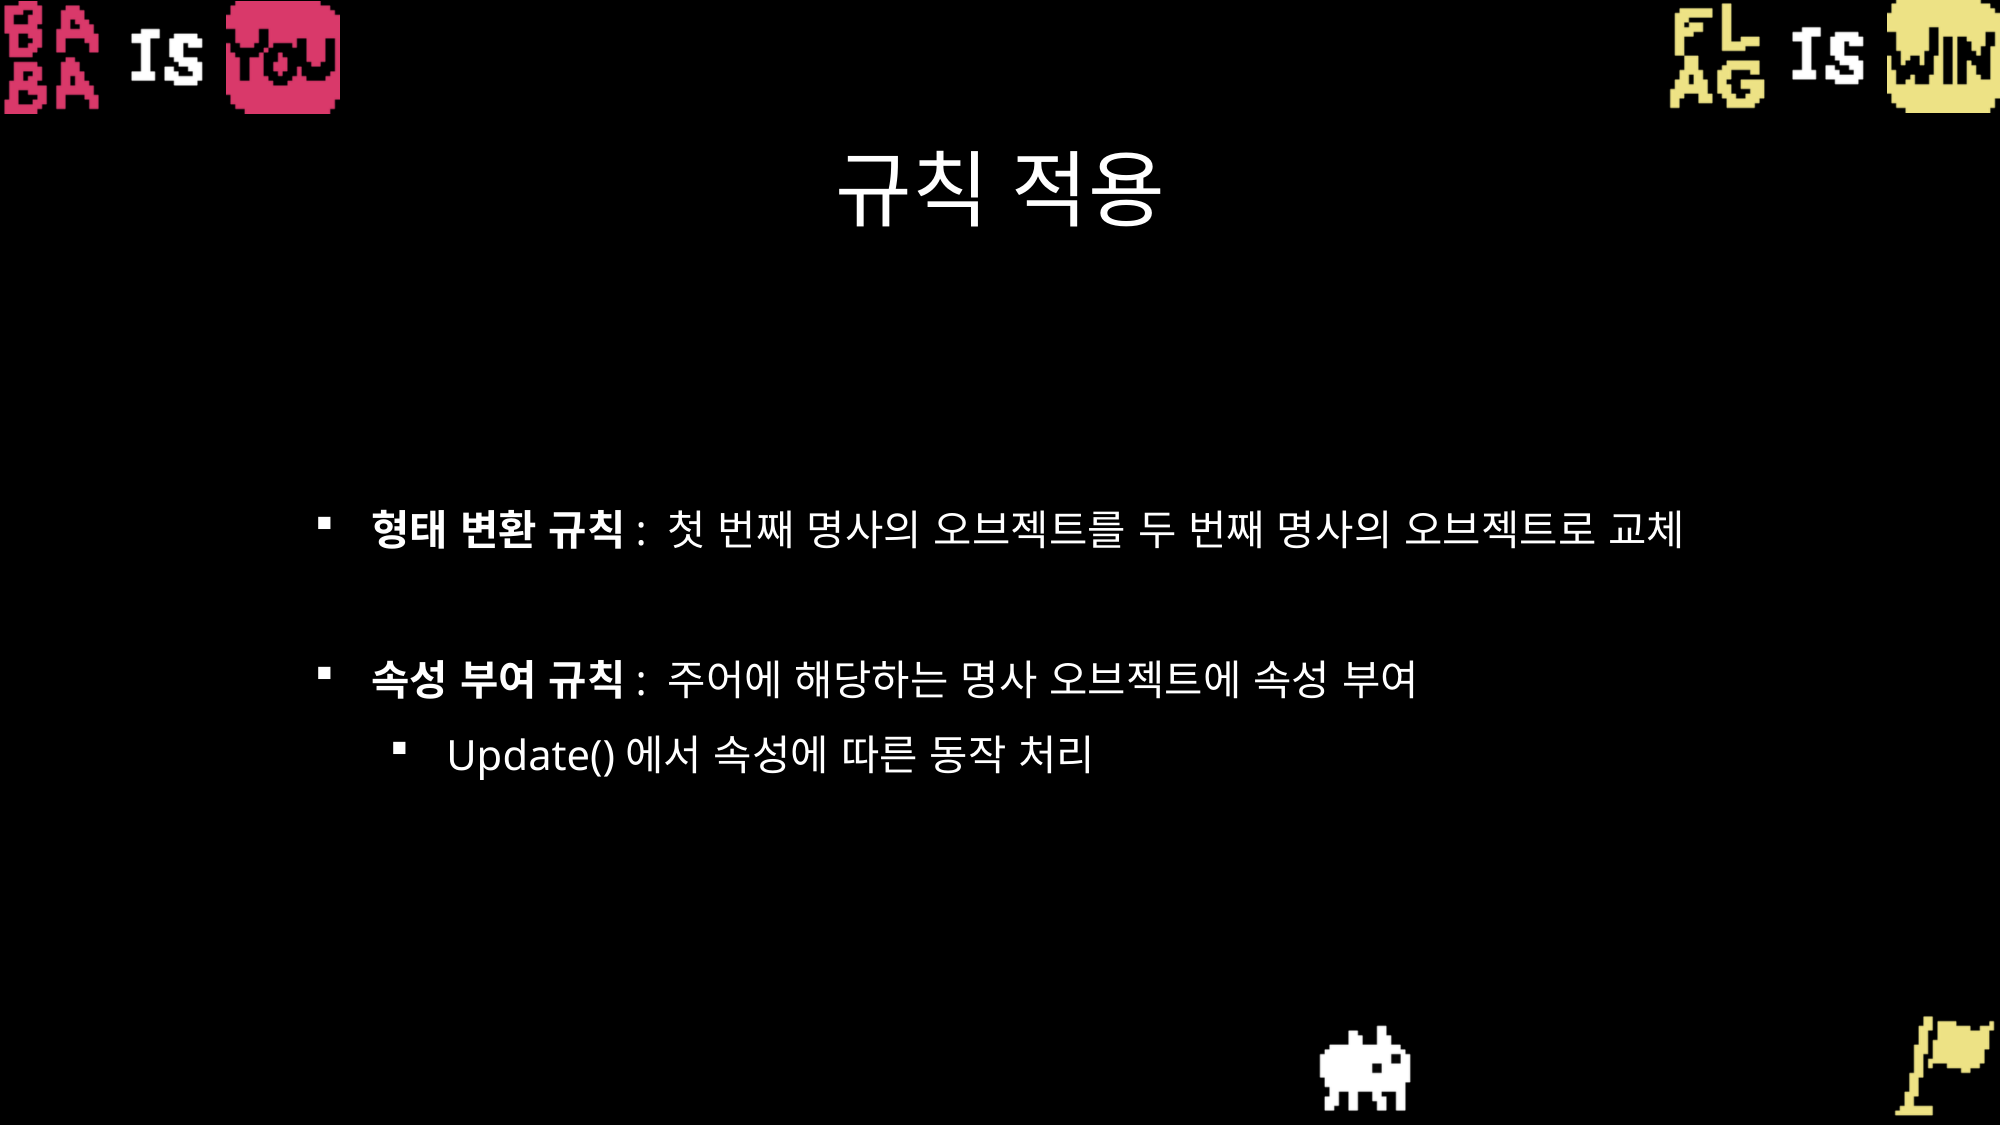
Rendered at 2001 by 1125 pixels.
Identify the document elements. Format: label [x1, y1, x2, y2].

text_box [0, 0, 2000, 1125]
